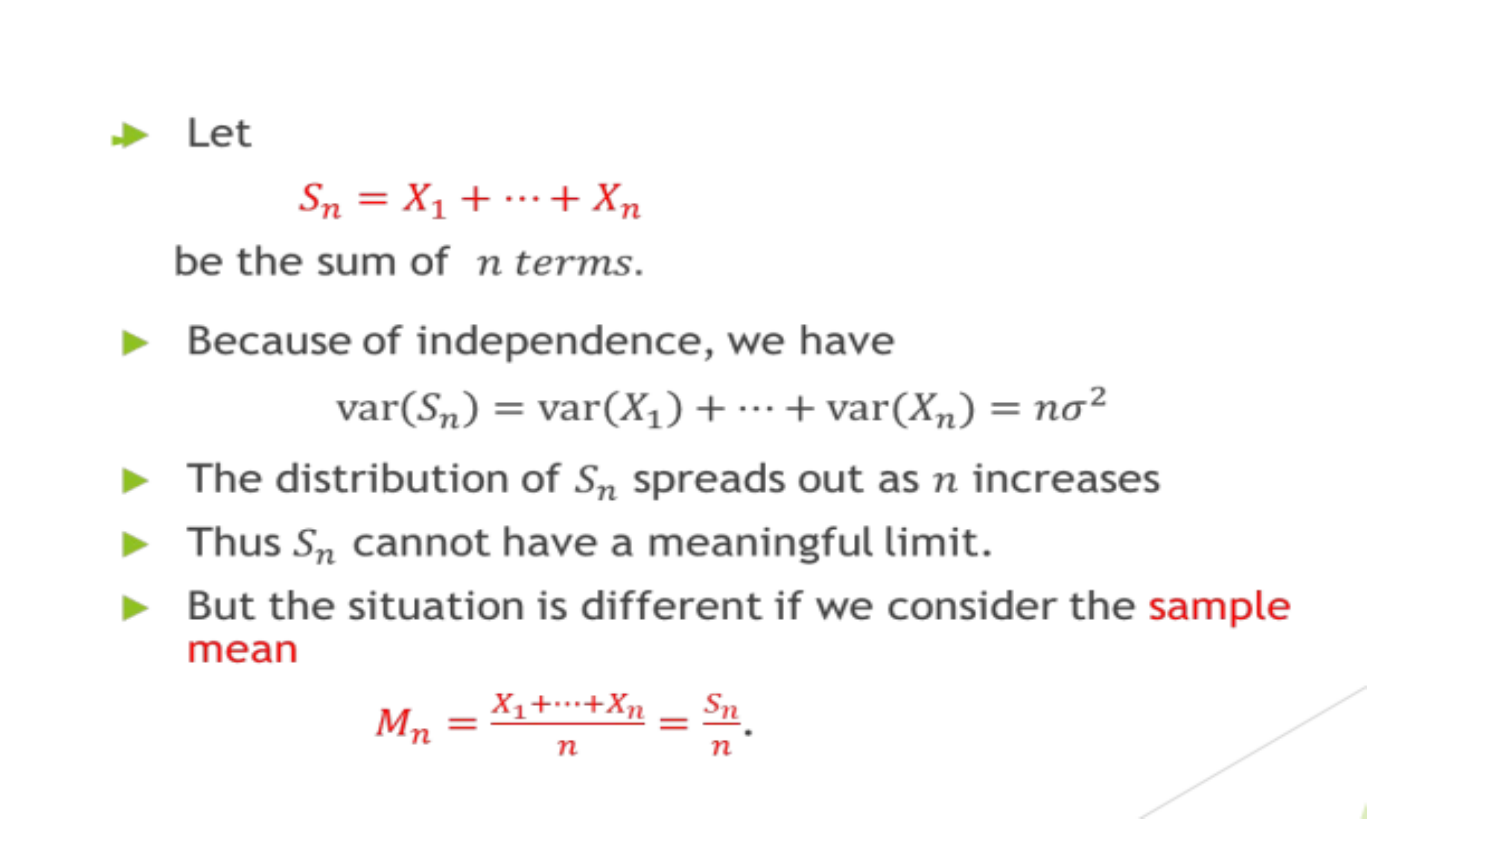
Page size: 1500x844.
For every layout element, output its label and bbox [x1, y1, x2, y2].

picture [89, 36, 1367, 819]
